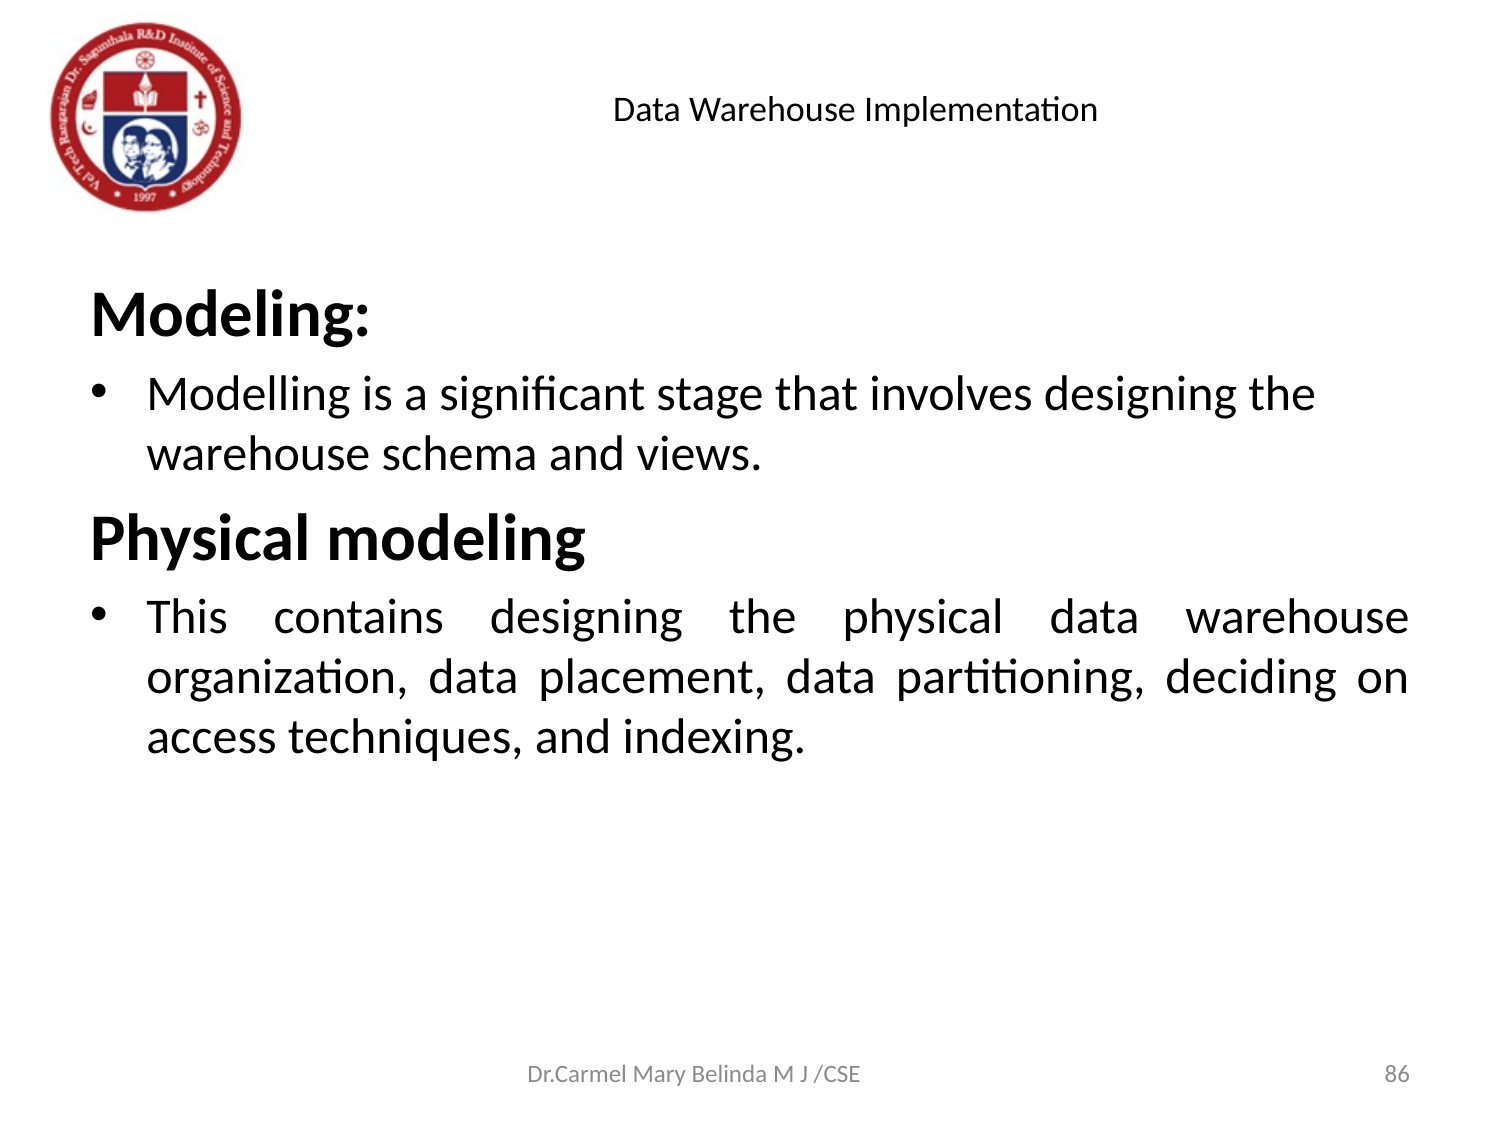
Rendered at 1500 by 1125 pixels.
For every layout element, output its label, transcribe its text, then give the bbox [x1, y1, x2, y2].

slide_number 86 [1074, 1042, 1425, 1103]
title Data Warehouse Implementation [287, 45, 1425, 233]
list Modeling: Modelling is a significant stage that involves designing the warehouse schema and views. Physical modeling This contains designing the physical data warehouse organization, data placement, data partitioning, deciding on access techniques, and indexing. [75, 262, 1425, 1005]
picture [47, 12, 250, 220]
footer Dr.Carmel Mary Belinda M J /CSE [512, 1042, 988, 1103]
